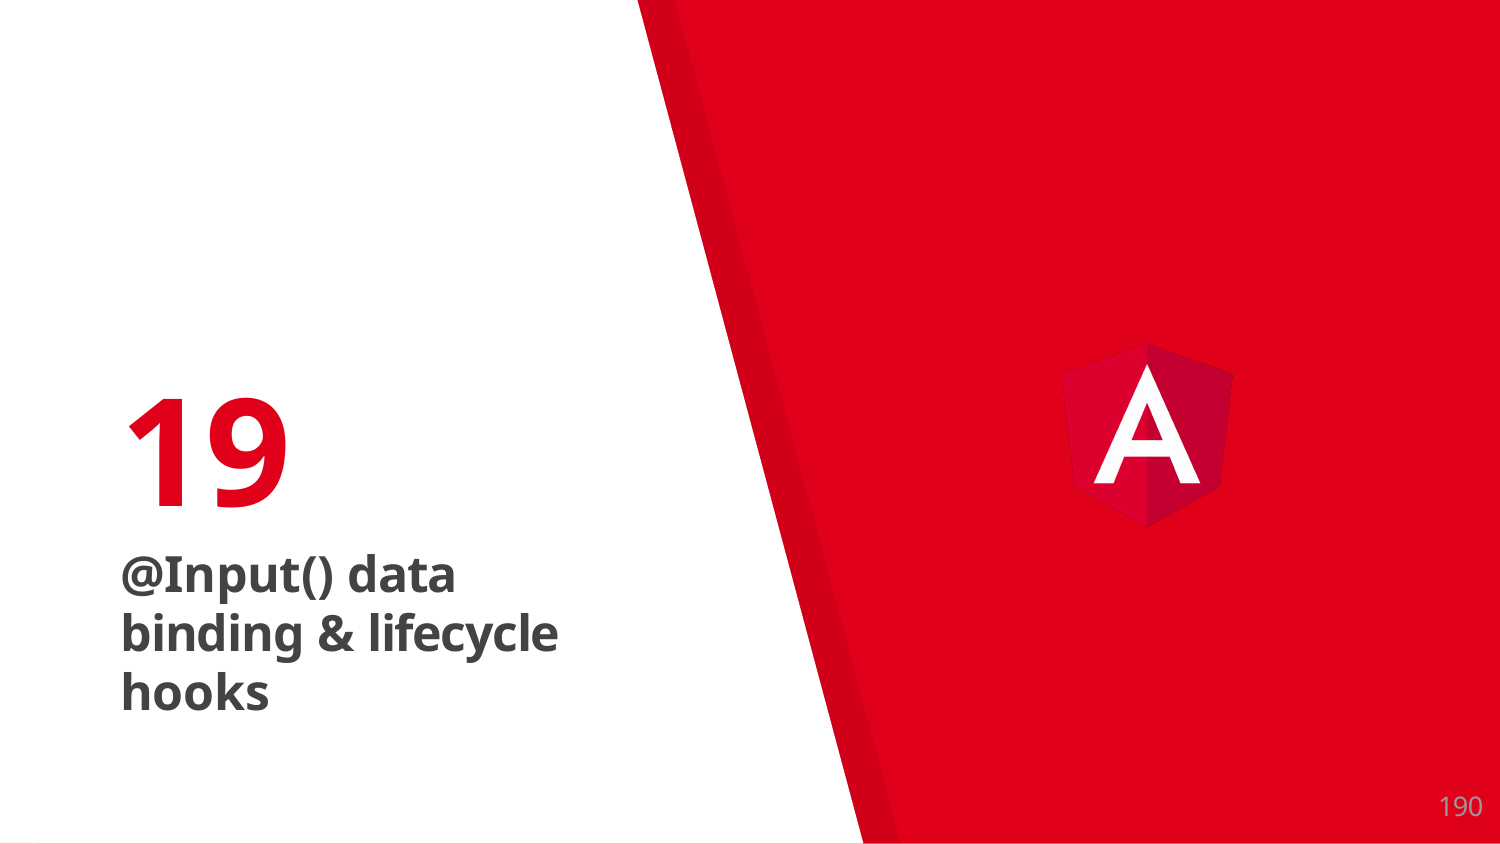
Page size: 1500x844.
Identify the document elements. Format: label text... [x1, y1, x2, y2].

slide_number 189 [1431, 794, 1488, 844]
picture [1032, 315, 1262, 545]
title 19 @Input() data binding & lifecycle hooks [118, 343, 654, 721]
